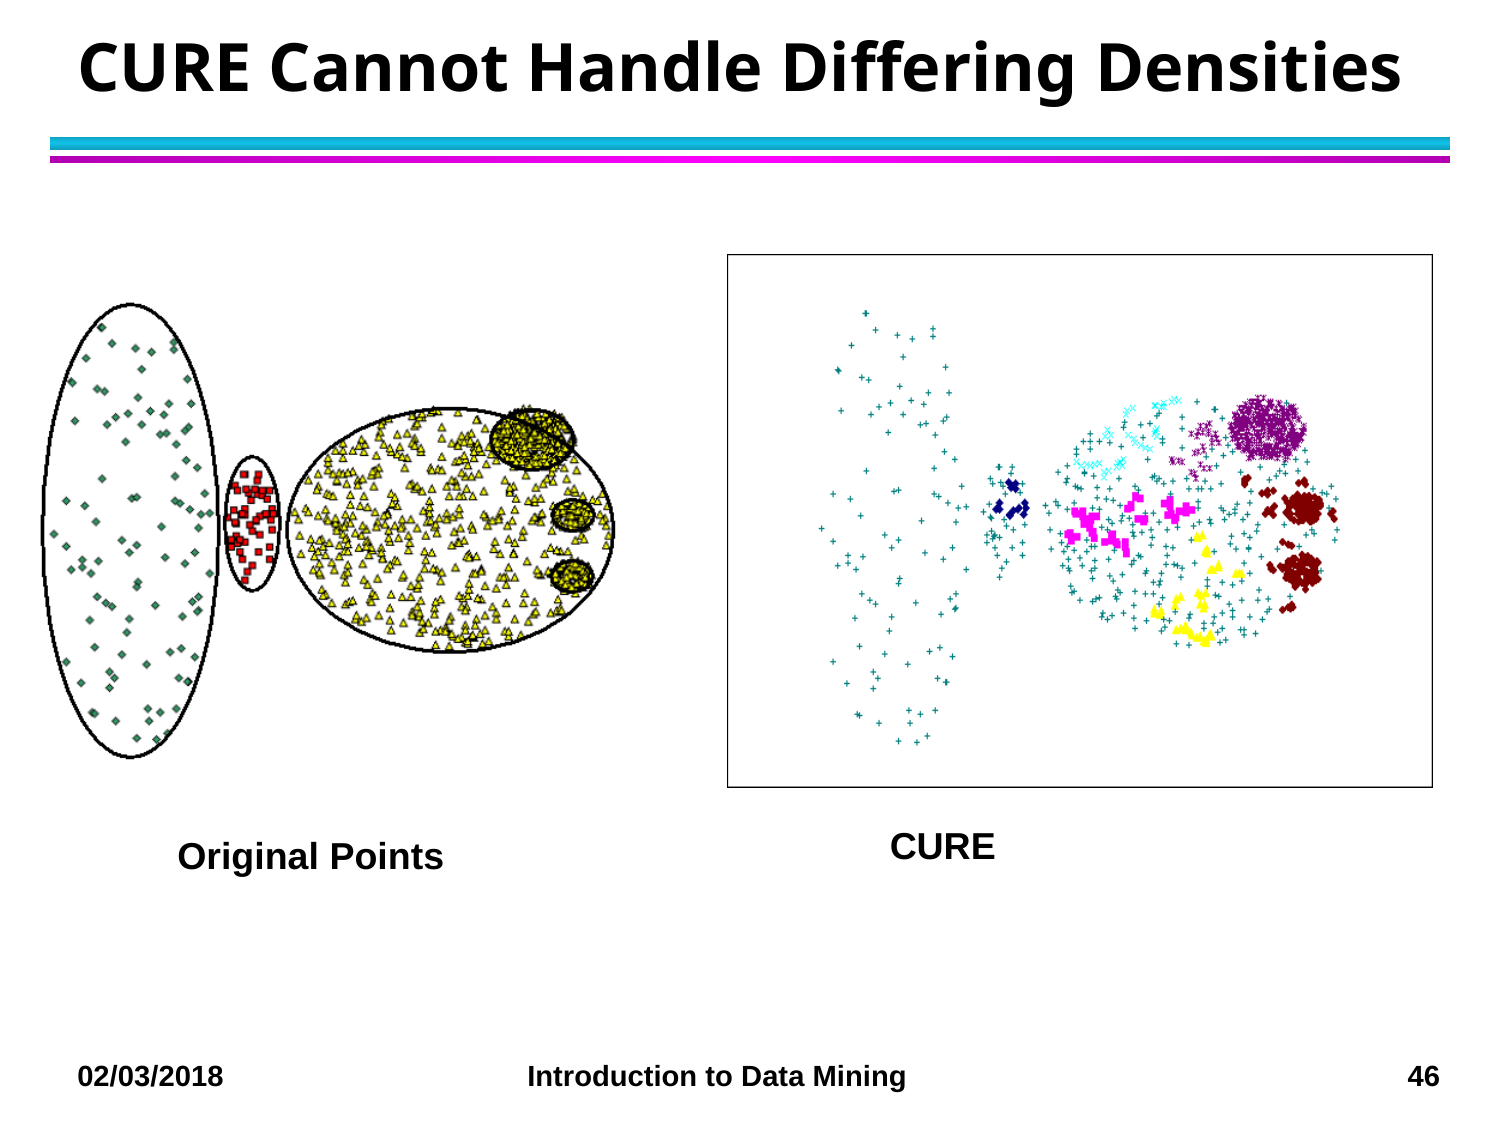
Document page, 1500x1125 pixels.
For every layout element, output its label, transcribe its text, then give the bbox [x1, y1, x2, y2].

text_box CURE [874, 814, 1163, 875]
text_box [727, 254, 1433, 788]
picture [0, 292, 668, 818]
title CURE Cannot Handle Differing Densities [62, 24, 1475, 113]
text_box Original Points [162, 827, 575, 885]
